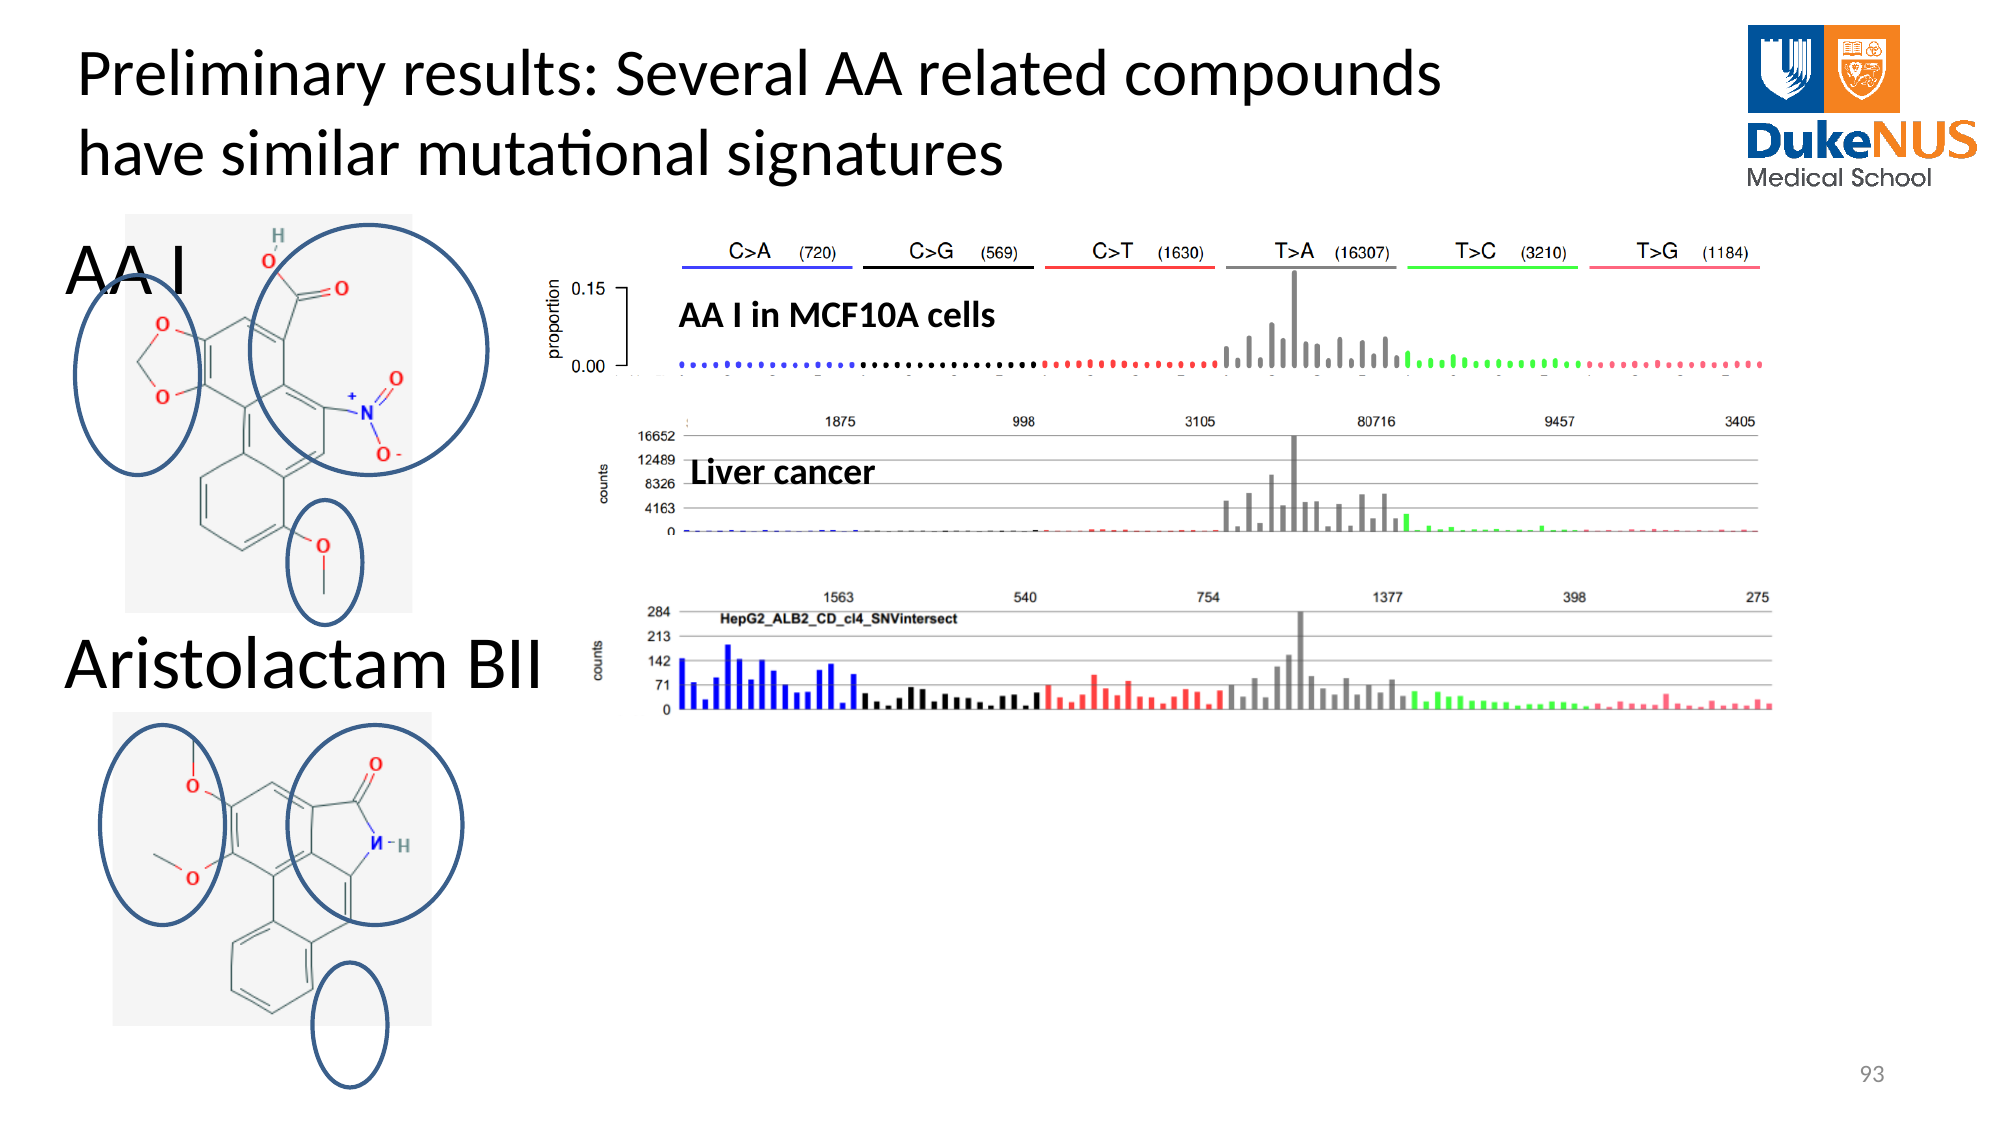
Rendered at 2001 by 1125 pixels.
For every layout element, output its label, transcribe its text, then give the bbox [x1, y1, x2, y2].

text_box [308, 621, 342, 628]
picture [1737, 12, 1978, 189]
slide_number 93 [1433, 1042, 1900, 1103]
title Preliminary results: Several AA related compounds have similar mutational signatures [62, 24, 1650, 193]
text_box [97, 772, 107, 878]
picture [562, 587, 1788, 716]
text_box [416, 233, 490, 467]
picture [112, 712, 432, 1027]
text_box [310, 1034, 390, 1090]
text_box [437, 751, 465, 899]
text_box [49, 212, 413, 613]
picture [537, 236, 1788, 376]
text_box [587, 409, 1776, 535]
text_box Aristolactam BII [49, 606, 557, 712]
